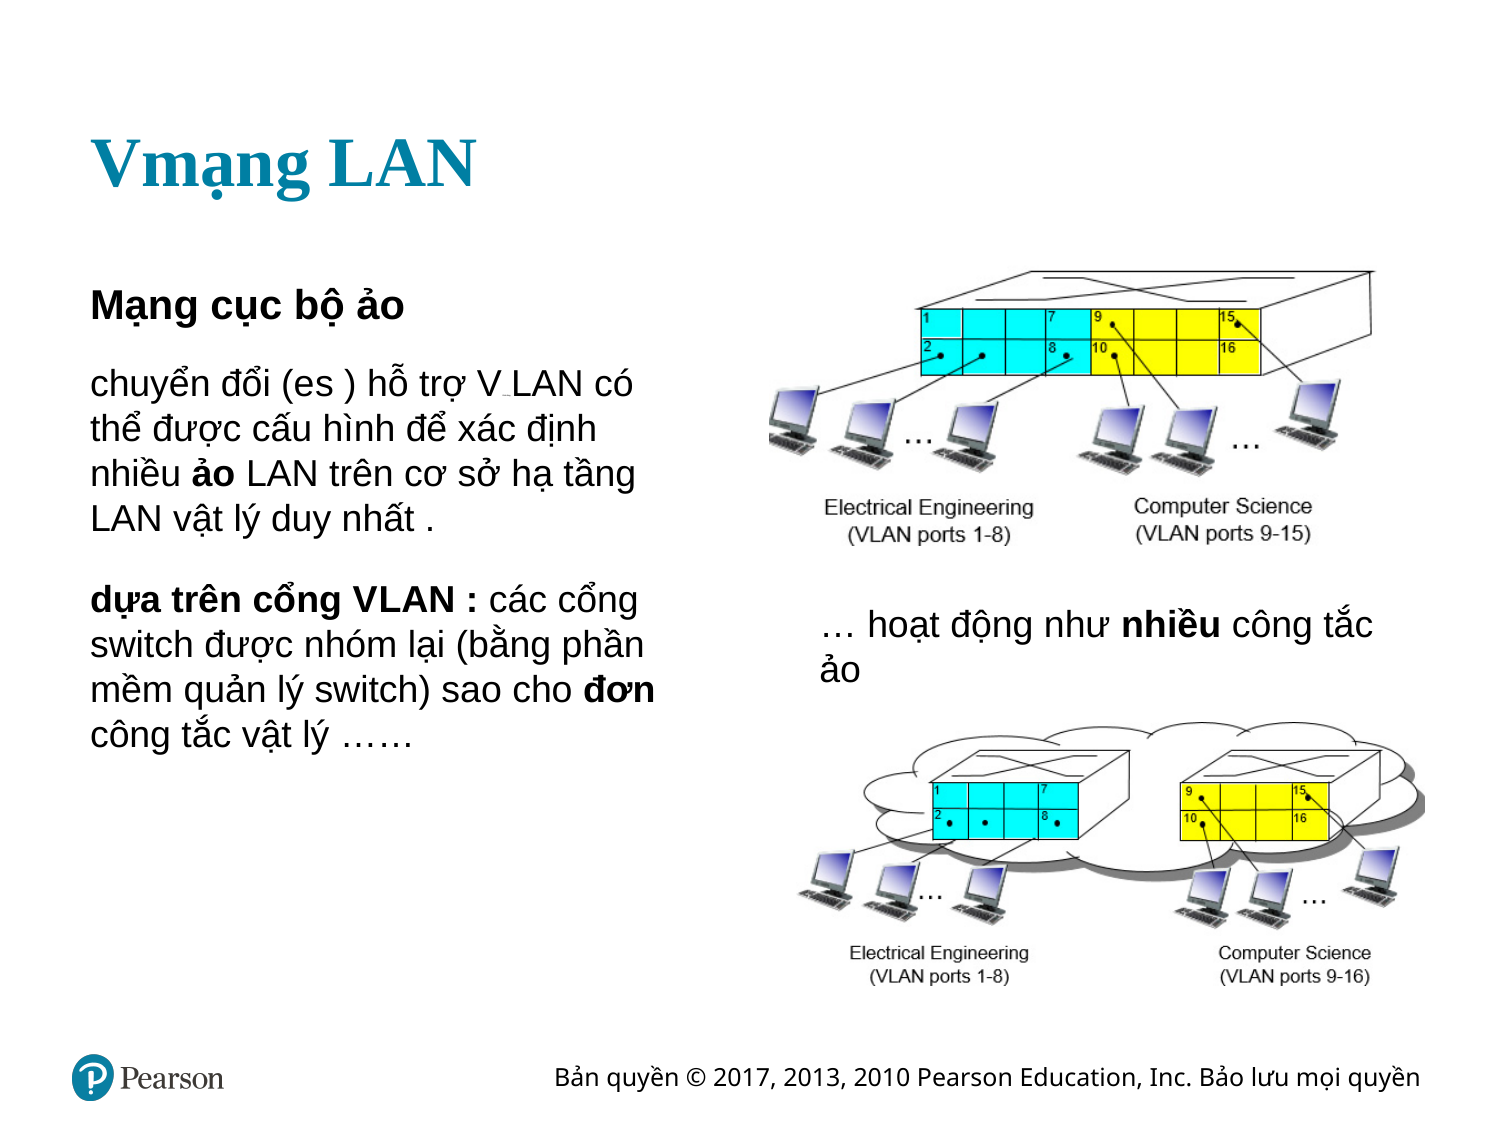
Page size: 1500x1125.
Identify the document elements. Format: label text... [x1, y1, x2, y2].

list dựa trên cổng V LAN : các cổng switch được nhóm lại (bằng phần mềm quản lý switch) sao cho đơn công tắc vật lý …… [75, 560, 686, 764]
picture [72, 1087, 83, 1101]
picture [72, 1054, 88, 1070]
title V mạng LAN [75, 35, 1425, 216]
picture [98, 1054, 224, 1101]
picture [80, 1063, 106, 1088]
list Mạng cục bộ ảo chuyển đổi (e s ) hỗ trợ V Khả năng LAN có thể được cấu hình để xác định nhiều ảo LAN trên cơ sở hạ tầng LAN vật lý duy nhất . [75, 262, 686, 546]
picture [769, 244, 1377, 546]
list … hoạt động như nhiều công tắc ảo [804, 584, 1425, 689]
picture [796, 722, 1426, 986]
